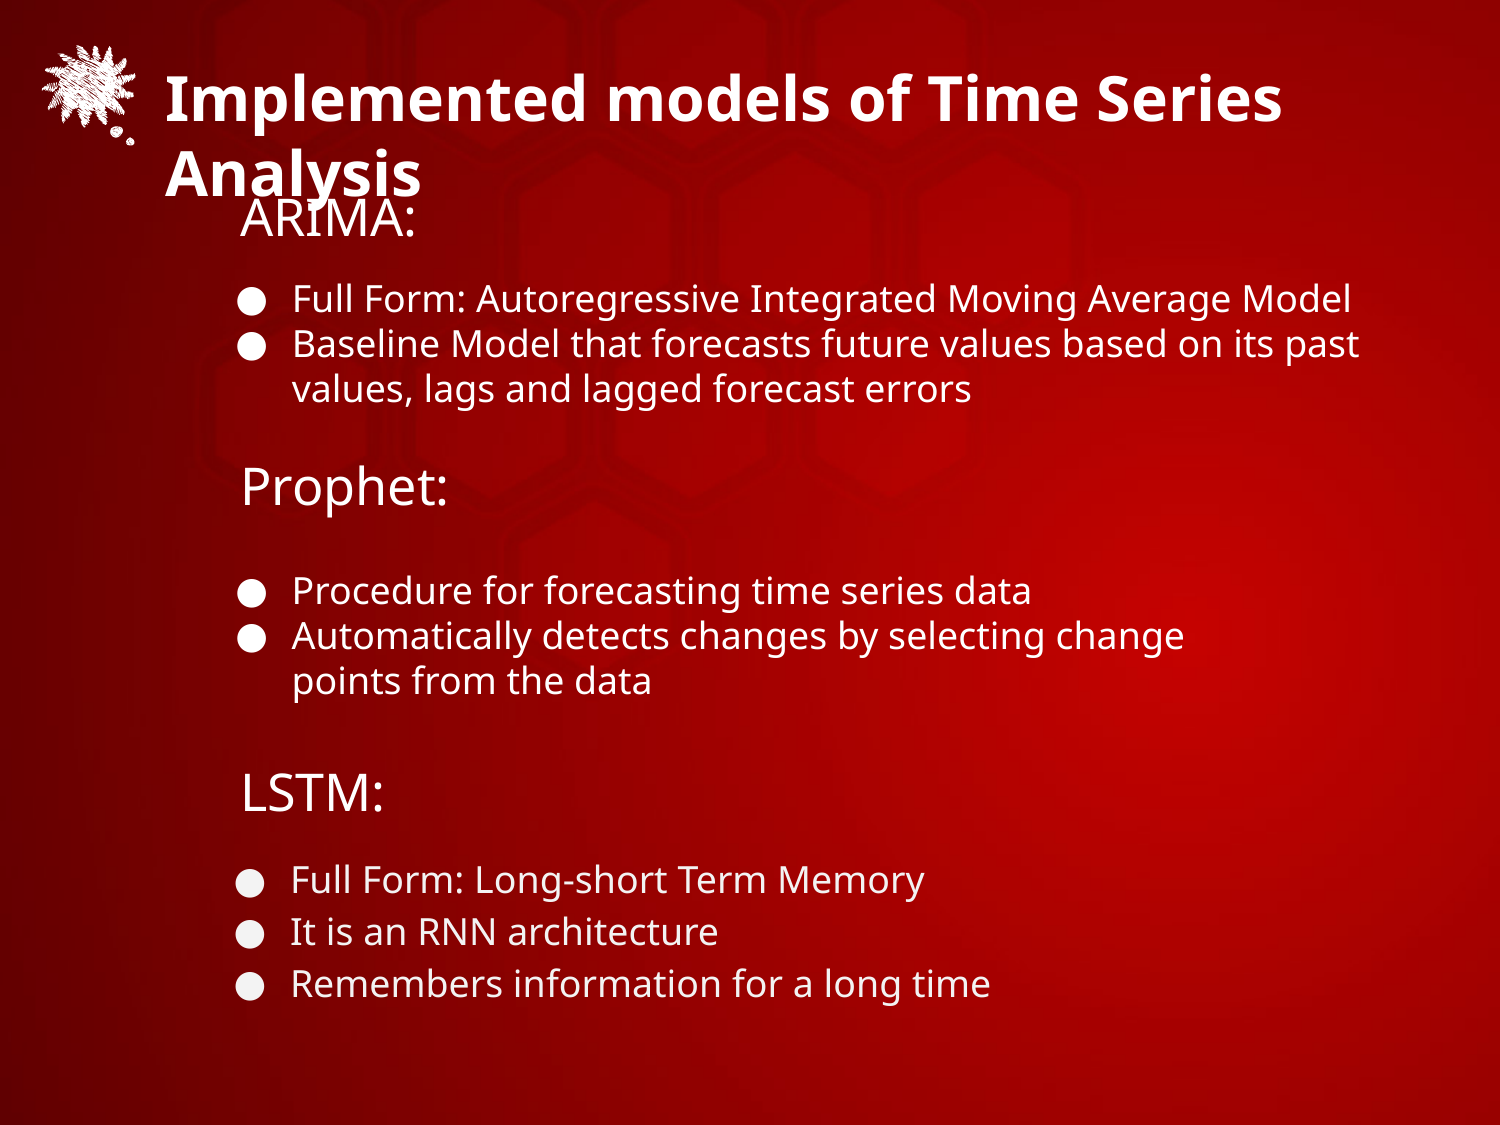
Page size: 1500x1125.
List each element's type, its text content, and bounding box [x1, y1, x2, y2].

text_box Procedure for forecasting time series data Automatically detects changes by selecting change points from the data [201, 556, 1299, 802]
picture [0, 0, 1500, 1125]
text_box Full Form: Long-short Term Memory It is an RNN architecture Remembers information for a long time [199, 841, 1250, 1058]
text_box LSTM: [225, 751, 751, 850]
text_box Prophet: [225, 446, 959, 544]
text_box Full Form: Autoregressive Integrated Moving Average Model Baseline Model that forecasts future values based on its past values, lags and lagged forecast errors [201, 259, 1407, 401]
text_box Implemented models of Time Series Analysis [150, 51, 1500, 150]
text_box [41, 44, 136, 146]
text_box ARIMA: [225, 176, 751, 259]
